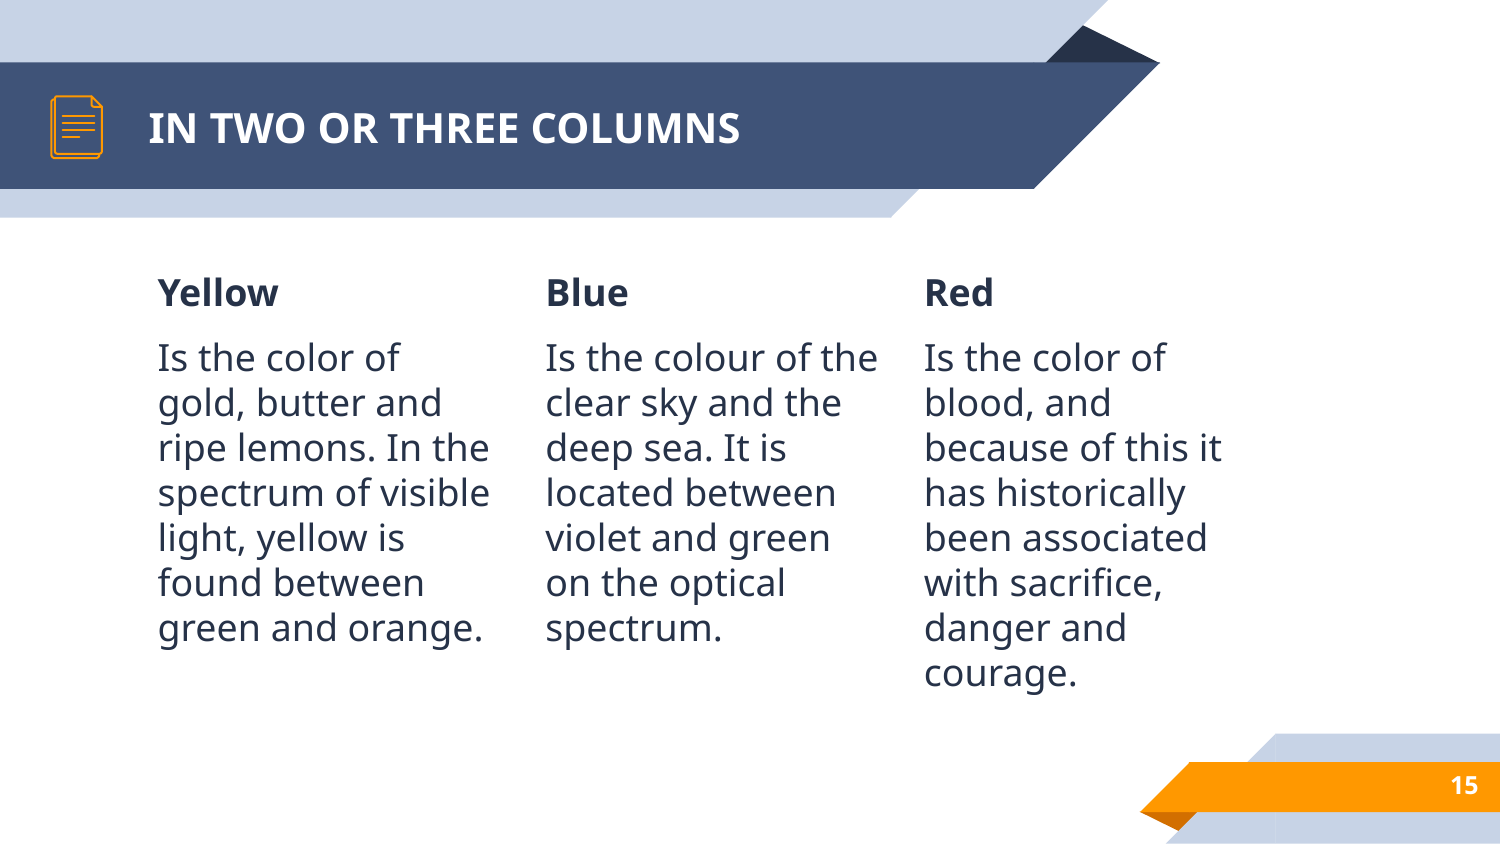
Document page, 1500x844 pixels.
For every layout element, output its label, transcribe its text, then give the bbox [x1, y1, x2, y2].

list Red Is the color of blood, and because of this it has historically been associated with sacrifice, danger and courage. [908, 253, 1278, 698]
slide_number 15 [1249, 760, 1494, 813]
list Yellow Is the color of gold, butter and ripe lemons. In the spectrum of visible light, yellow is found between green and orange. [142, 253, 512, 698]
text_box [50, 96, 103, 159]
title IN TWO OR THREE COLUMNS [133, 64, 997, 190]
list Blue Is the colour of the clear sky and the deep sea. It is located between violet and green on the optical spectrum. [530, 253, 900, 698]
